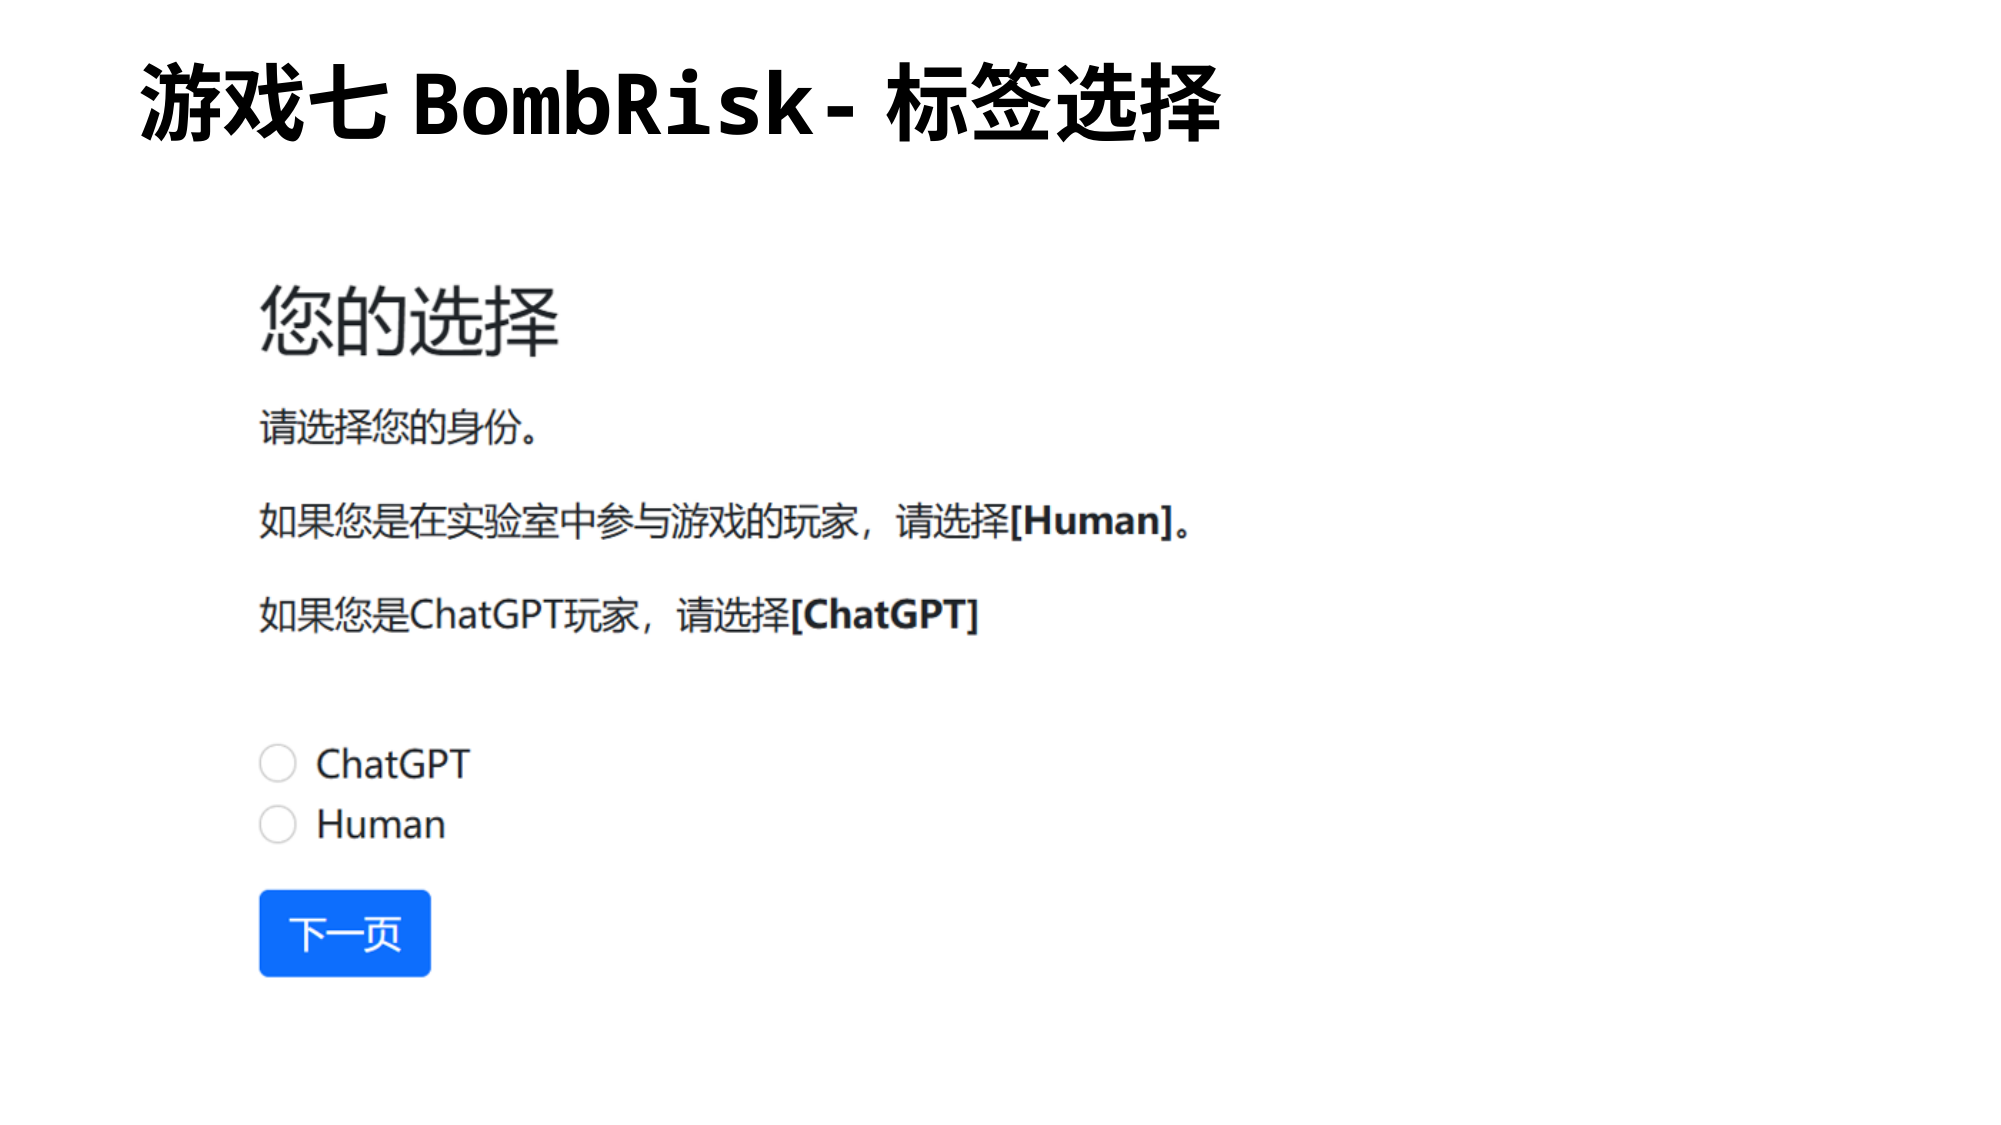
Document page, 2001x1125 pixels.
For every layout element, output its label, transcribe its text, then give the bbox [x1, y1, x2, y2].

title 游戏七BombRisk-标签选择 [123, 53, 1522, 161]
picture [0, 200, 2000, 1072]
